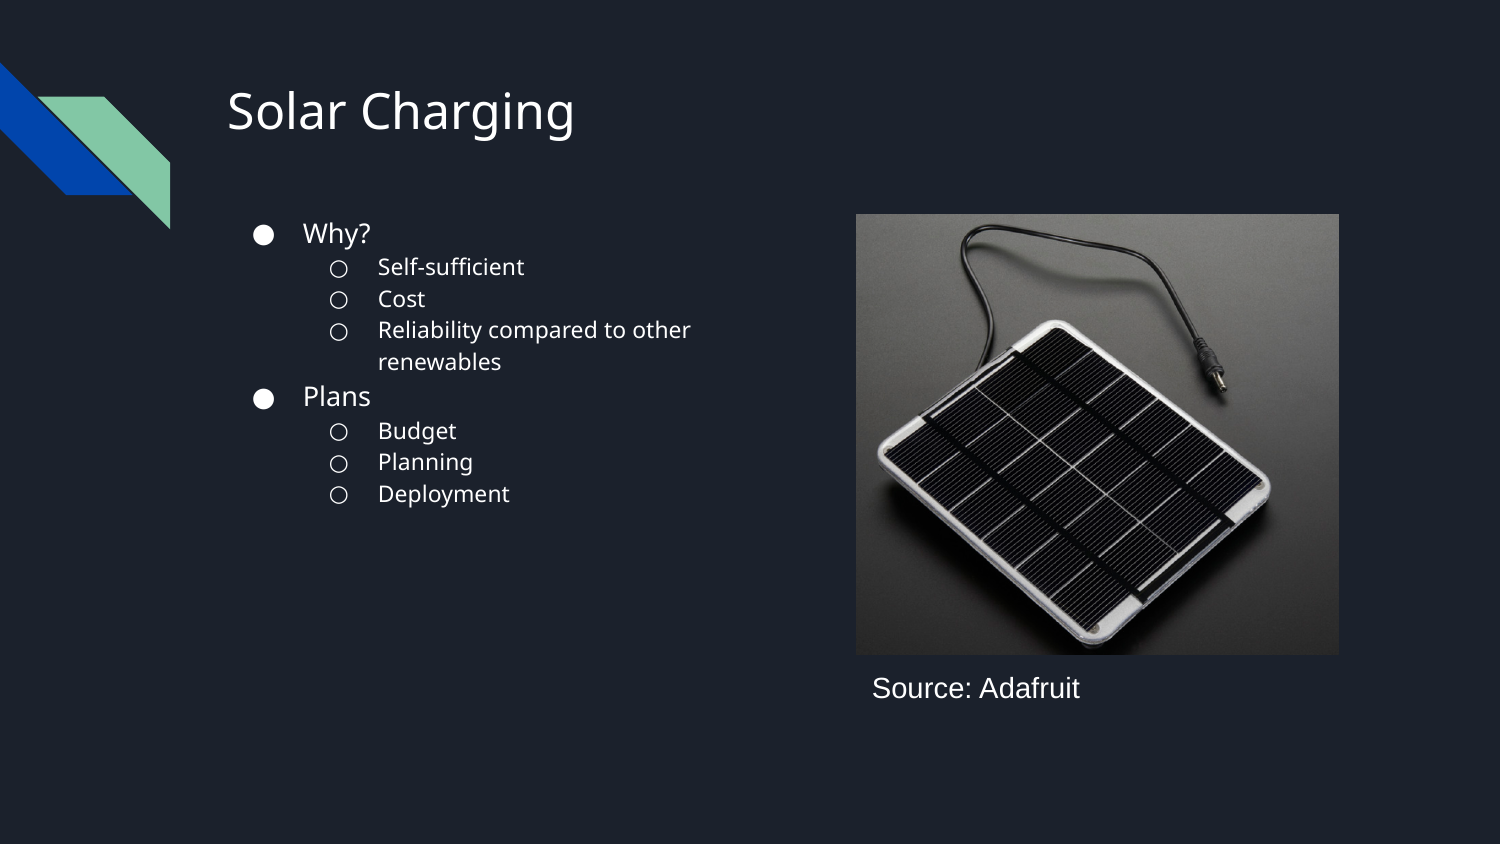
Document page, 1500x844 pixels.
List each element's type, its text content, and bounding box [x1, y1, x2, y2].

text_box Source: Adafruit [856, 654, 1413, 733]
list Why? Self-sufficient Cost Reliability compared to other renewables Plans Budget Planning Deployment [212, 196, 835, 674]
title Solar Charging [212, 64, 1368, 215]
picture [856, 214, 1339, 655]
